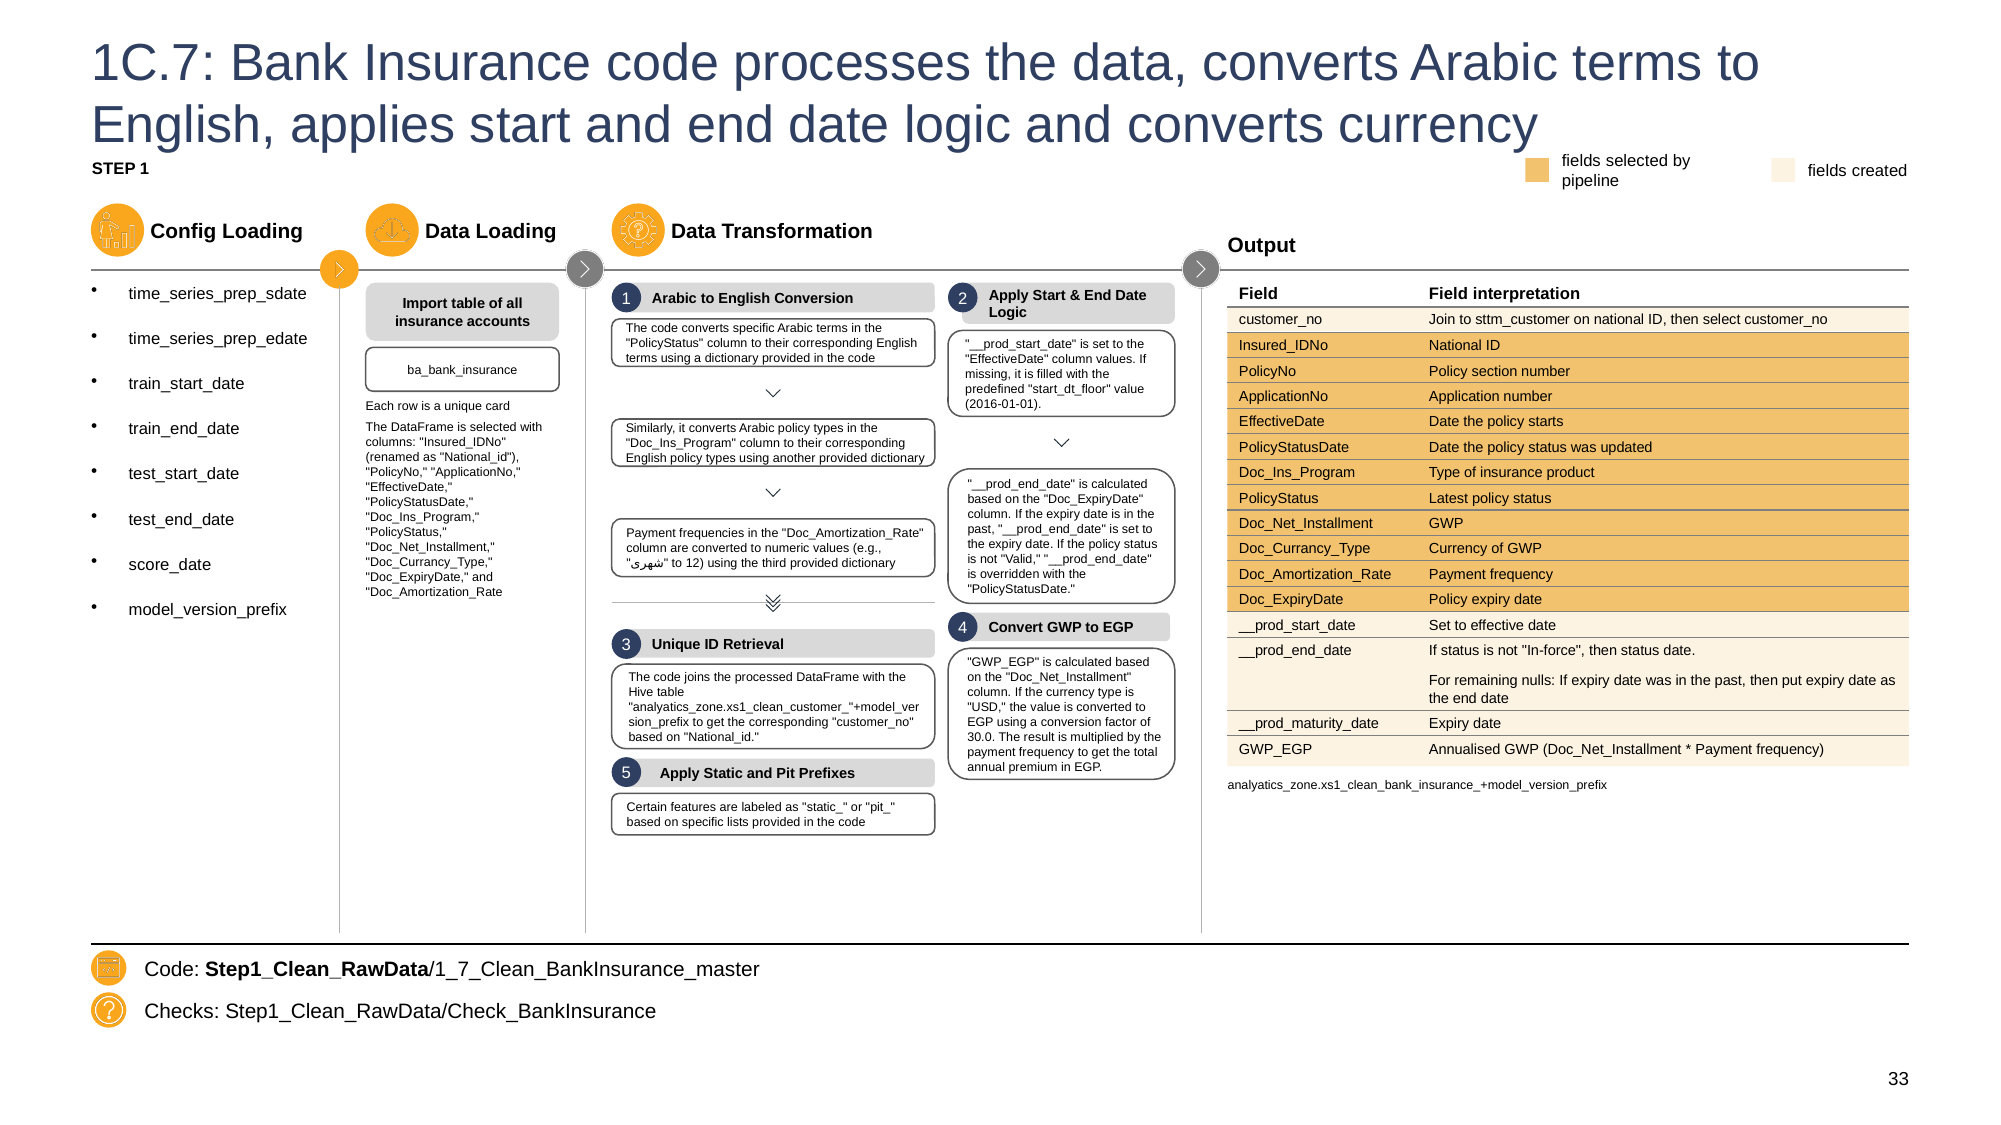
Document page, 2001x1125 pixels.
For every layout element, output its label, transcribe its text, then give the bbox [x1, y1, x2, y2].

text_box test_start_date [90, 463, 314, 484]
text_box Apply Static and Pit Prefixes [630, 758, 935, 788]
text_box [611, 282, 935, 367]
text_box ApplicationNo [1238, 386, 1415, 405]
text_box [90, 203, 145, 257]
text_box [1227, 409, 1910, 433]
picture [1181, 249, 1221, 289]
text_box analyatics_zone.xs1_clean_bank_insurance_+model_version_prefix [1227, 777, 1909, 793]
text_box [1227, 460, 1910, 484]
text_box Code: Step1_Clean_RawData/1_7_Clean_BankInsurance_master [144, 955, 1917, 981]
text_box Config Loading [150, 217, 314, 243]
text_box train_start_date [90, 372, 314, 393]
text_box Output [1227, 231, 1909, 257]
picture [565, 249, 605, 289]
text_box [319, 249, 359, 289]
text_box Join to sttm_customer on national ID, then select customer_no [1429, 310, 1903, 329]
text_box 5 [611, 757, 642, 788]
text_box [947, 282, 1176, 417]
text_box [1227, 562, 1910, 585]
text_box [611, 628, 935, 749]
text_box __prod_start_date [1238, 615, 1415, 634]
text_box Policy expiry date [1429, 590, 1903, 608]
text_box Field [1238, 282, 1415, 303]
text_box Application number [1429, 386, 1903, 405]
text_box Each row is a unique card [365, 397, 560, 413]
text_box Insured_IDNo [1238, 335, 1415, 354]
text_box model_version_prefix [90, 598, 314, 619]
picture [755, 374, 792, 411]
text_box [90, 991, 127, 1028]
text_box ba_bank_insurance [364, 346, 561, 393]
text_box Latest policy status [1429, 488, 1903, 507]
text_box Doc_ExpiryDate [1238, 590, 1415, 608]
text_box PolicyNo [1238, 361, 1415, 379]
text_box __prod_end_date [1238, 641, 1415, 659]
text_box Date the policy status was updated [1429, 437, 1903, 456]
text_box "GWP_EGP" is calculated based on the "Doc_Net_Installment" column. If the currency type is "USD," the value is converted to EGP using a conversion factor of 30.0. The result is multiplied by the payment frequency to get the total annual premium in EGP. [947, 647, 1176, 781]
text_box Step 1 [91, 158, 150, 179]
text_box [1227, 358, 1910, 382]
text_box customer_no [1238, 310, 1415, 329]
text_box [1525, 157, 1910, 183]
text_box test_end_date [90, 508, 314, 529]
text_box Set to effective date [1429, 615, 1903, 634]
text_box If status is not "In-force", then status date. For remaining nulls: If expiry date was in the past, then put expiry date as the end date [1429, 640, 1903, 707]
text_box The DataFrame is selected with columns: "Insured_IDNo" (renamed as "National_id"), "PolicyNo," "ApplicationNo," "EffectiveDate," "PolicyStatusDate," "Doc_Ins_Program," "PolicyStatus," "Doc_Net_Installment," "Doc_Currancy_Type," "Doc_ExpiryDate," and "Doc_Amortization_Rate [365, 419, 560, 600]
text_box [1227, 638, 1910, 710]
text_box "__prod_end_date" is calculated based on the "Doc_ExpiryDate" column. If the expiry date is in the past, "__prod_end_date" is set to the expiry date. If the policy status is not "Valid," "__prod_end_date" is overridden with the "PolicyStatusDate." [947, 467, 1176, 605]
text_box GWP_EGP [1238, 739, 1415, 758]
text_box PolicyStatus [1238, 488, 1415, 507]
text_box Type of insurance product [1429, 463, 1903, 481]
text_box [1227, 307, 1910, 331]
text_box [1227, 485, 1910, 509]
text_box PolicyStatusDate [1238, 437, 1415, 456]
text_box [1227, 435, 1910, 458]
text_box score_date [90, 553, 314, 574]
text_box time_series_prep_edate [90, 327, 314, 348]
text_box [1227, 737, 1910, 767]
text_box Doc_Currancy_Type [1238, 539, 1415, 557]
text_box National ID [1429, 335, 1903, 354]
text_box Expiry date [1429, 714, 1903, 732]
text_box [1227, 587, 1910, 611]
text_box Payment frequencies in the "Doc_Amortization_Rate" column are converted to numeric values (e.g., "شهرى" to 12) using the third provided dictionary [610, 517, 936, 578]
title 1C.7: Bank Insurance code processes the data, converts Arabic terms to English, applies start and end date logic and converts currency [91, 28, 1909, 217]
text_box Data Loading [424, 217, 560, 243]
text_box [947, 611, 1171, 643]
text_box Field interpretation [1429, 282, 1903, 303]
text_box [1227, 511, 1910, 535]
picture [1043, 424, 1080, 461]
text_box Policy section number [1429, 361, 1903, 379]
text_box Doc_Ins_Program [1238, 463, 1415, 481]
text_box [611, 203, 665, 257]
text_box __prod_maturity_date [1238, 714, 1415, 732]
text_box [365, 203, 419, 257]
text_box [1227, 613, 1910, 636]
text_box GWP [1429, 513, 1903, 532]
text_box [1227, 711, 1910, 735]
text_box train_end_date [90, 418, 314, 439]
text_box [1227, 384, 1910, 408]
text_box [1227, 333, 1910, 357]
text_box Doc_Amortization_Rate [1238, 564, 1415, 583]
picture [755, 474, 792, 511]
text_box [90, 949, 127, 986]
text_box Data Transformation [671, 217, 1175, 243]
text_box Currency of GWP [1429, 539, 1903, 557]
text_box Payment frequency [1429, 564, 1903, 583]
text_box Annualised GWP (Doc_Net_Installment * Payment frequency) [1429, 739, 1903, 758]
text_box Doc_Net_Installment [1238, 513, 1415, 532]
text_box Checks: Step1_Clean_RawData/Check_BankInsurance [144, 997, 1917, 1023]
text_box [1227, 536, 1910, 560]
text_box Date the policy starts [1429, 412, 1903, 430]
text_box Import table of all insurance accounts [365, 282, 560, 341]
text_box EffectiveDate [1238, 412, 1415, 430]
text_box Similarly, it converts Arabic policy types in the "Doc_Ins_Program" column to their corresponding English policy types using another provided dictionary [610, 418, 936, 468]
text_box Certain features are labeled as "static_" or "pit_" based on specific lists provided in the code [610, 792, 936, 836]
text_box time_series_prep_sdate [90, 282, 314, 303]
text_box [611, 584, 935, 621]
